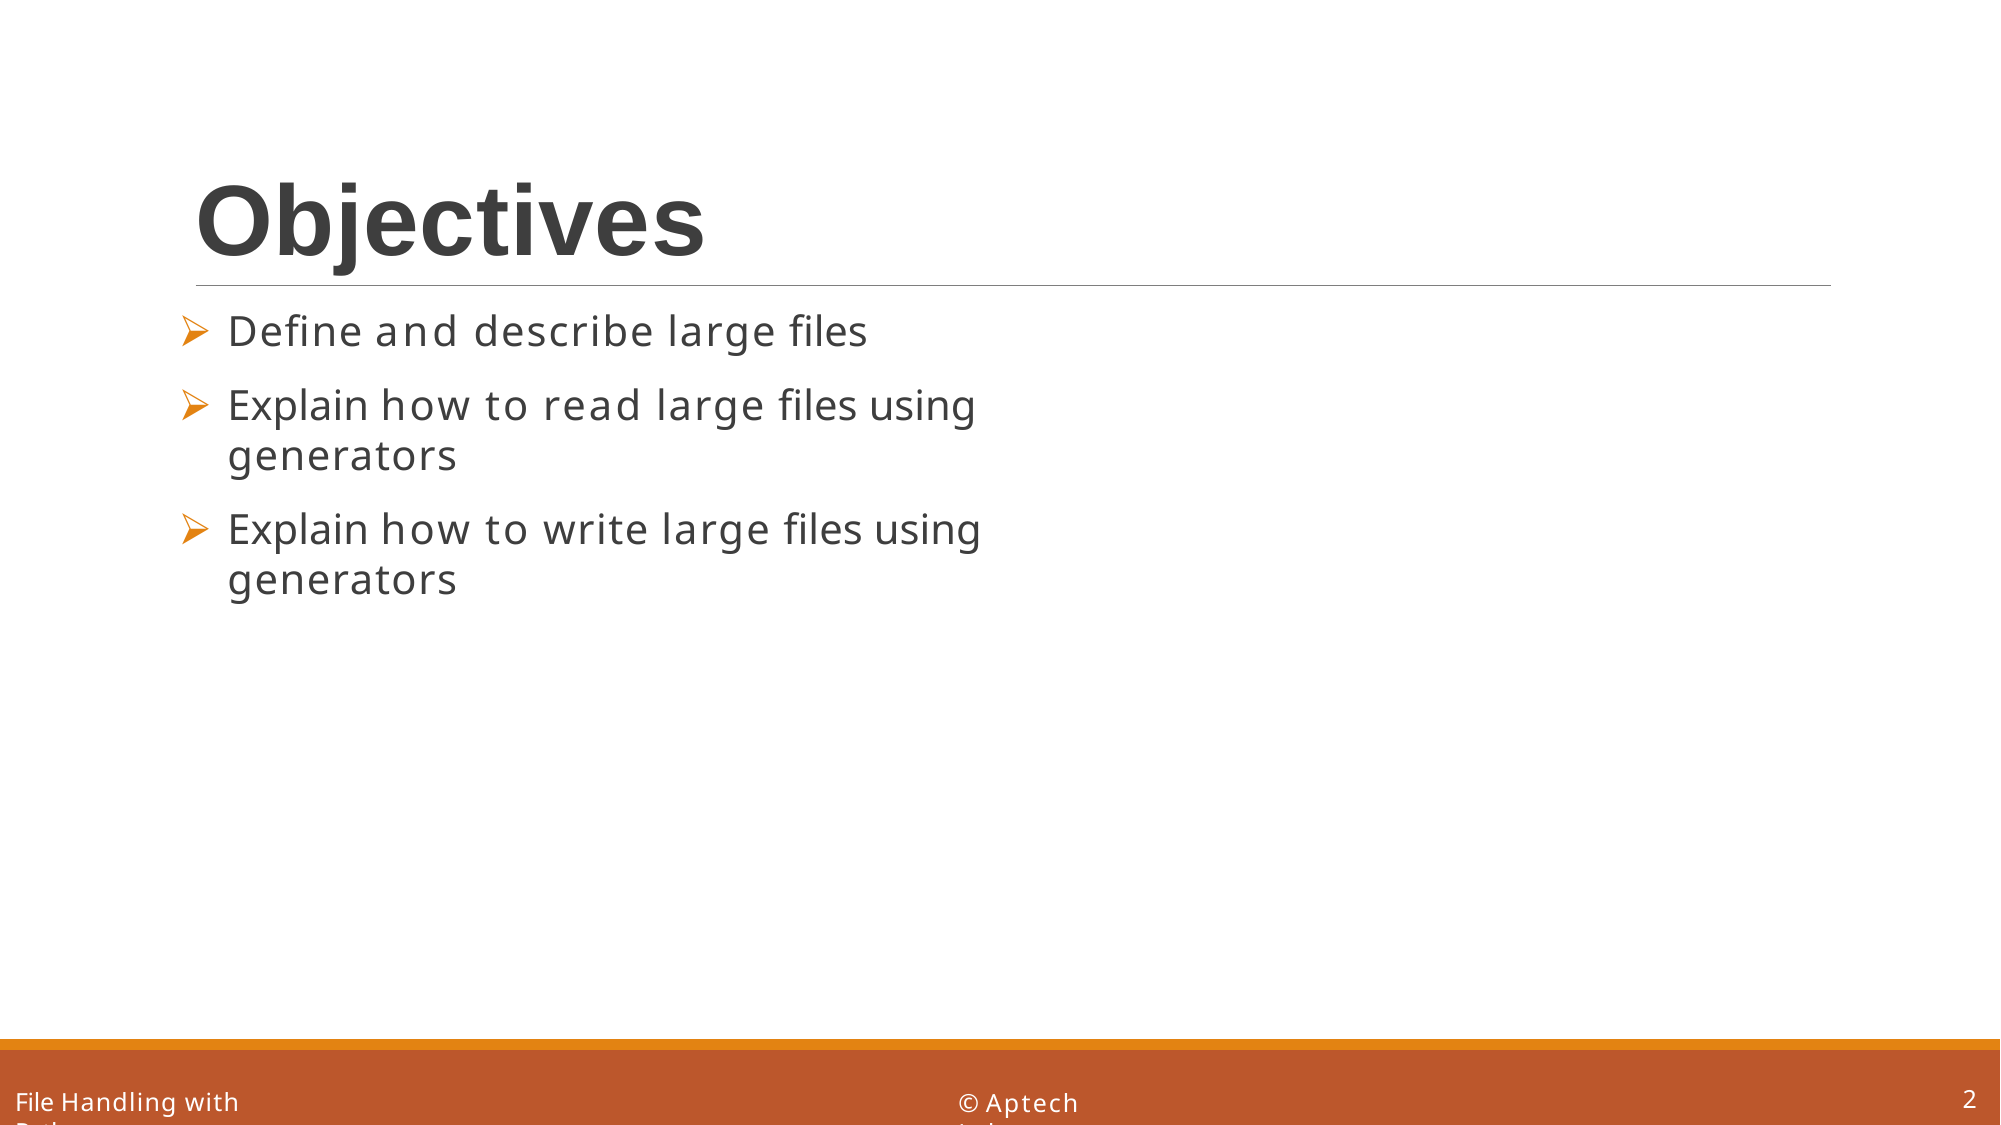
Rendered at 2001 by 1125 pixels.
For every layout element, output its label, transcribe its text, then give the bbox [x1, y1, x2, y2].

slide_number File Handling with Python [12, 1086, 319, 1125]
text_box Define and describe large files Explain how to read large files using generators Explain how to write large files using generators [177, 278, 1176, 603]
title Objectives [192, 51, 1781, 344]
footer © Aptech Ltd [956, 1087, 1122, 1125]
slide_number 2 [1942, 1083, 1985, 1125]
